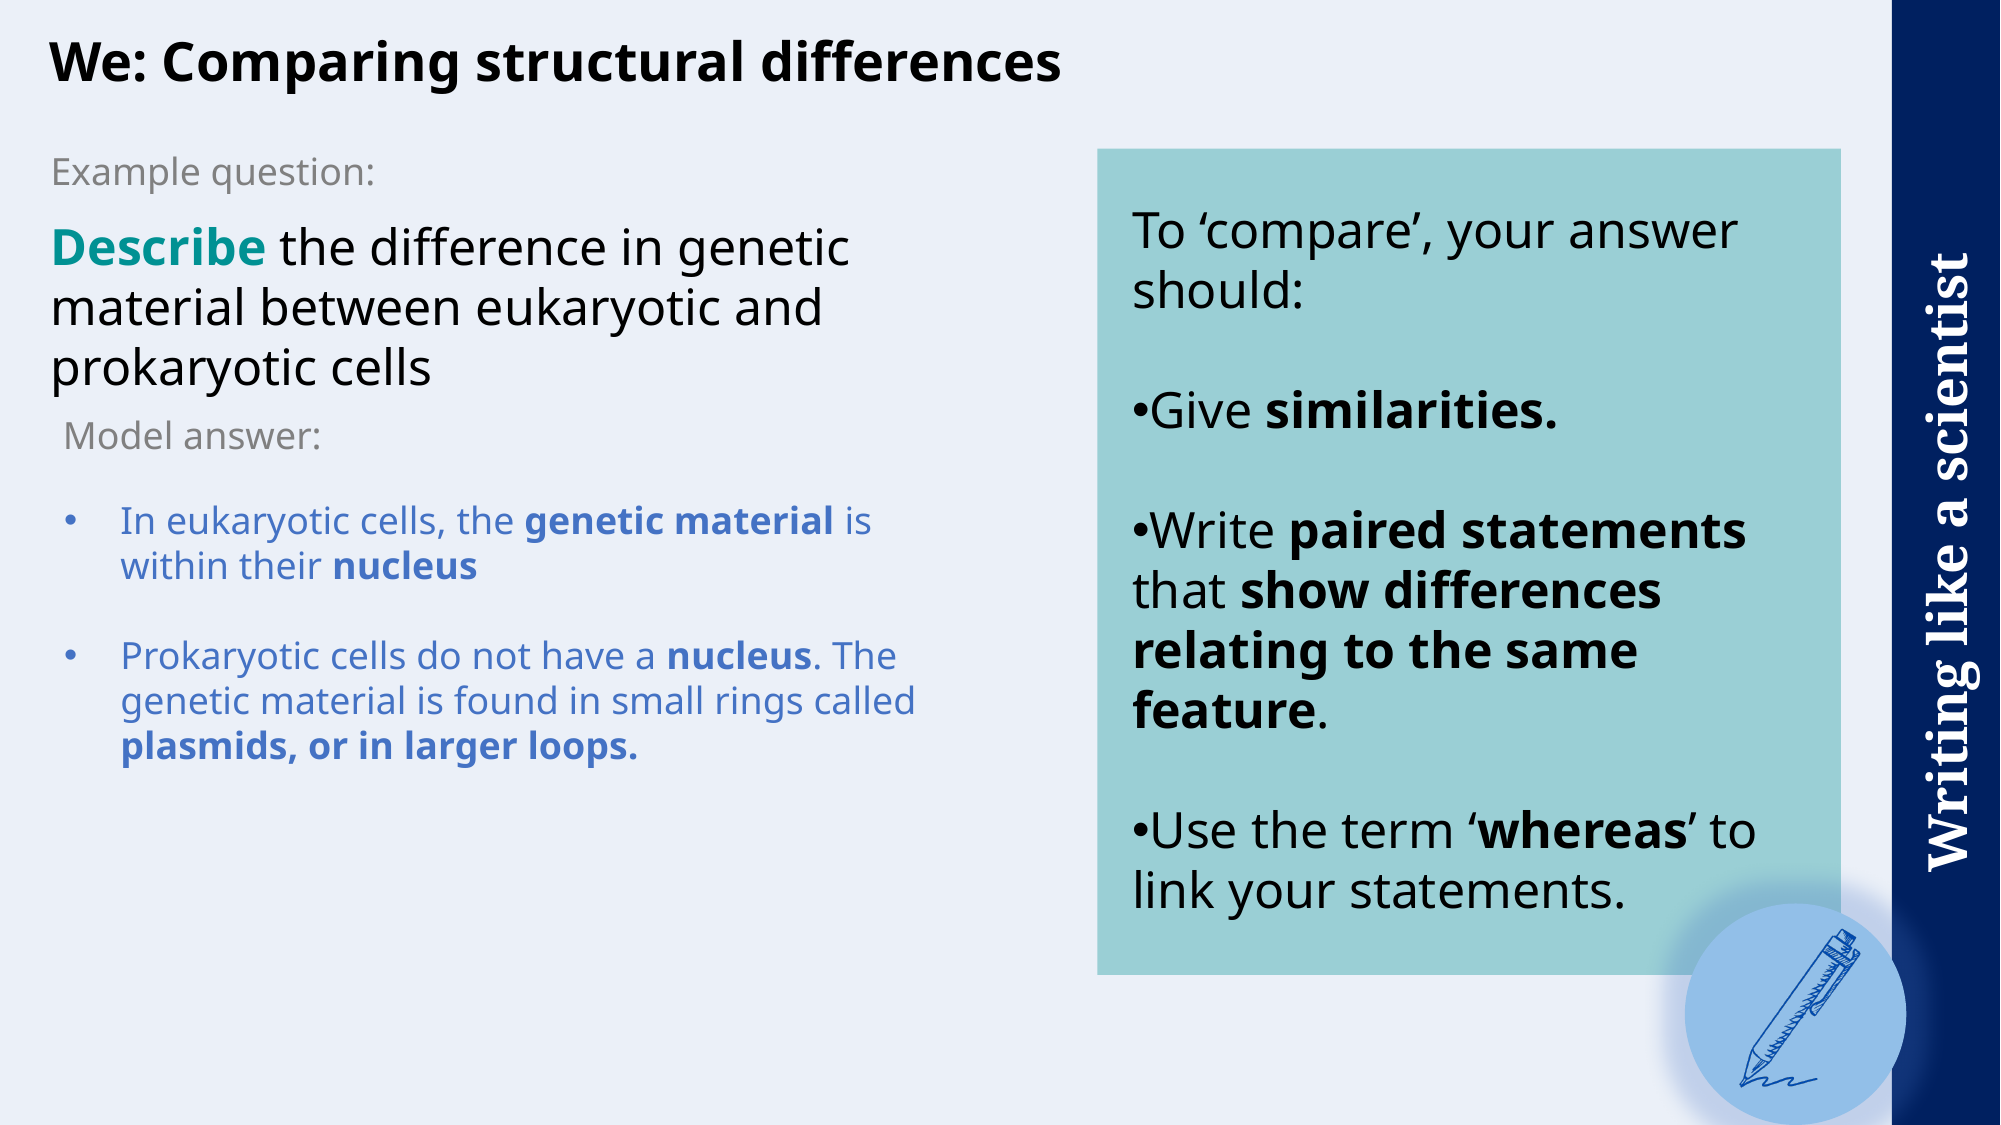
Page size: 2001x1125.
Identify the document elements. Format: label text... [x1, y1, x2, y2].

text_box Model answer: [48, 404, 432, 465]
text_box To ‘compare’, your answer should: Give similarities. Write paired statements that show differences relating to the same feature. Use the term ‘whereas’ to link your statements. [1117, 191, 1824, 927]
picture [1687, 913, 1882, 1108]
text_box In eukaryotic cells, the genetic material is within their nucleus Prokaryotic cells do not have a nucleus. The genetic material is found in small rings called plasmids, or in larger loops. [49, 489, 968, 820]
title We: Comparing structural differences [49, 17, 1824, 93]
text_box Example question: [35, 140, 445, 201]
text_box Describe the difference in genetic material between eukaryotic and prokaryotic cells [35, 207, 987, 403]
